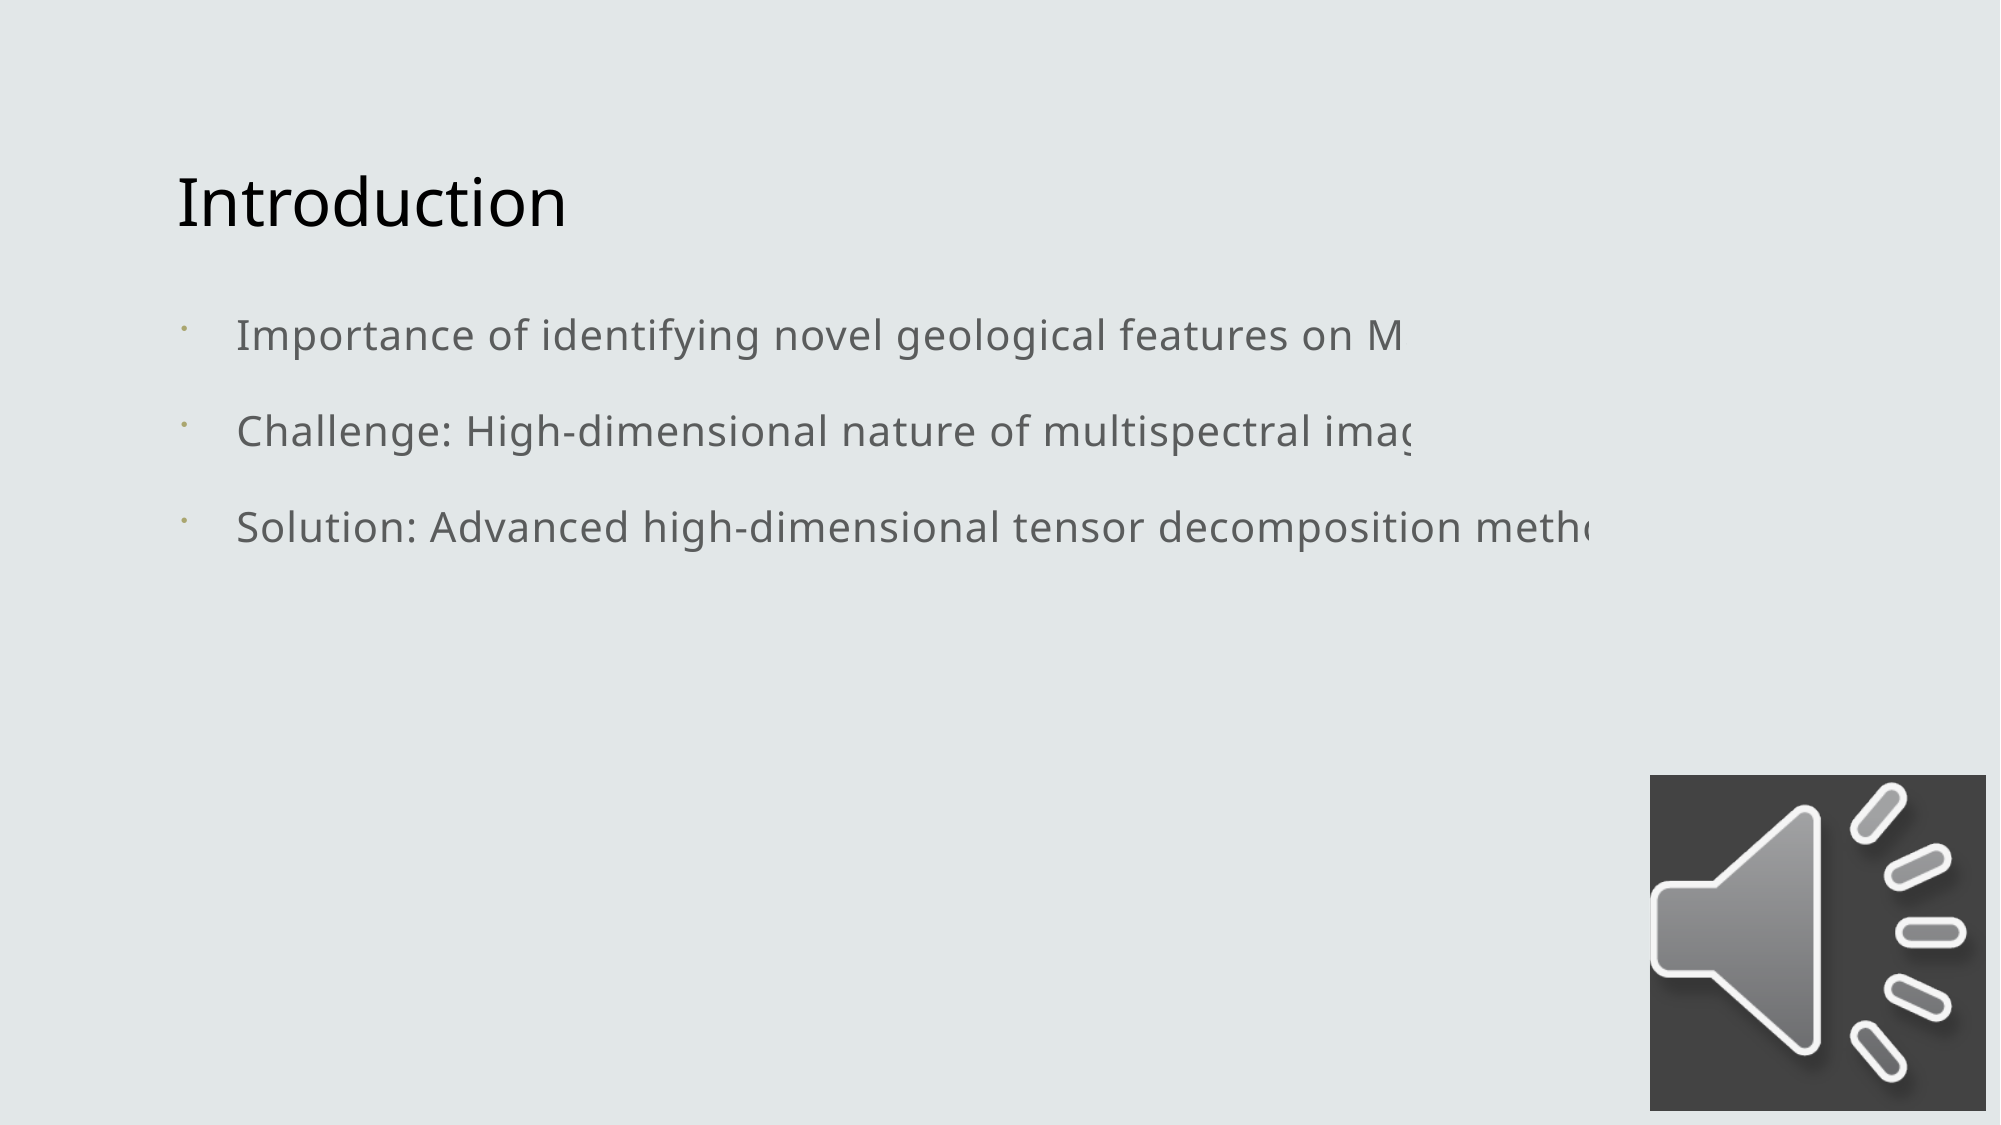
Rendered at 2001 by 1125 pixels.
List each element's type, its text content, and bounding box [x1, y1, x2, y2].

picture [1648, 773, 1987, 1112]
title Introduction [162, 64, 1838, 248]
list Importance of identifying novel geological features on Mars Challenge: High-dimensional nature of multispectral images Solution: Advanced high-dimensional tensor decomposition methods [162, 276, 1838, 940]
